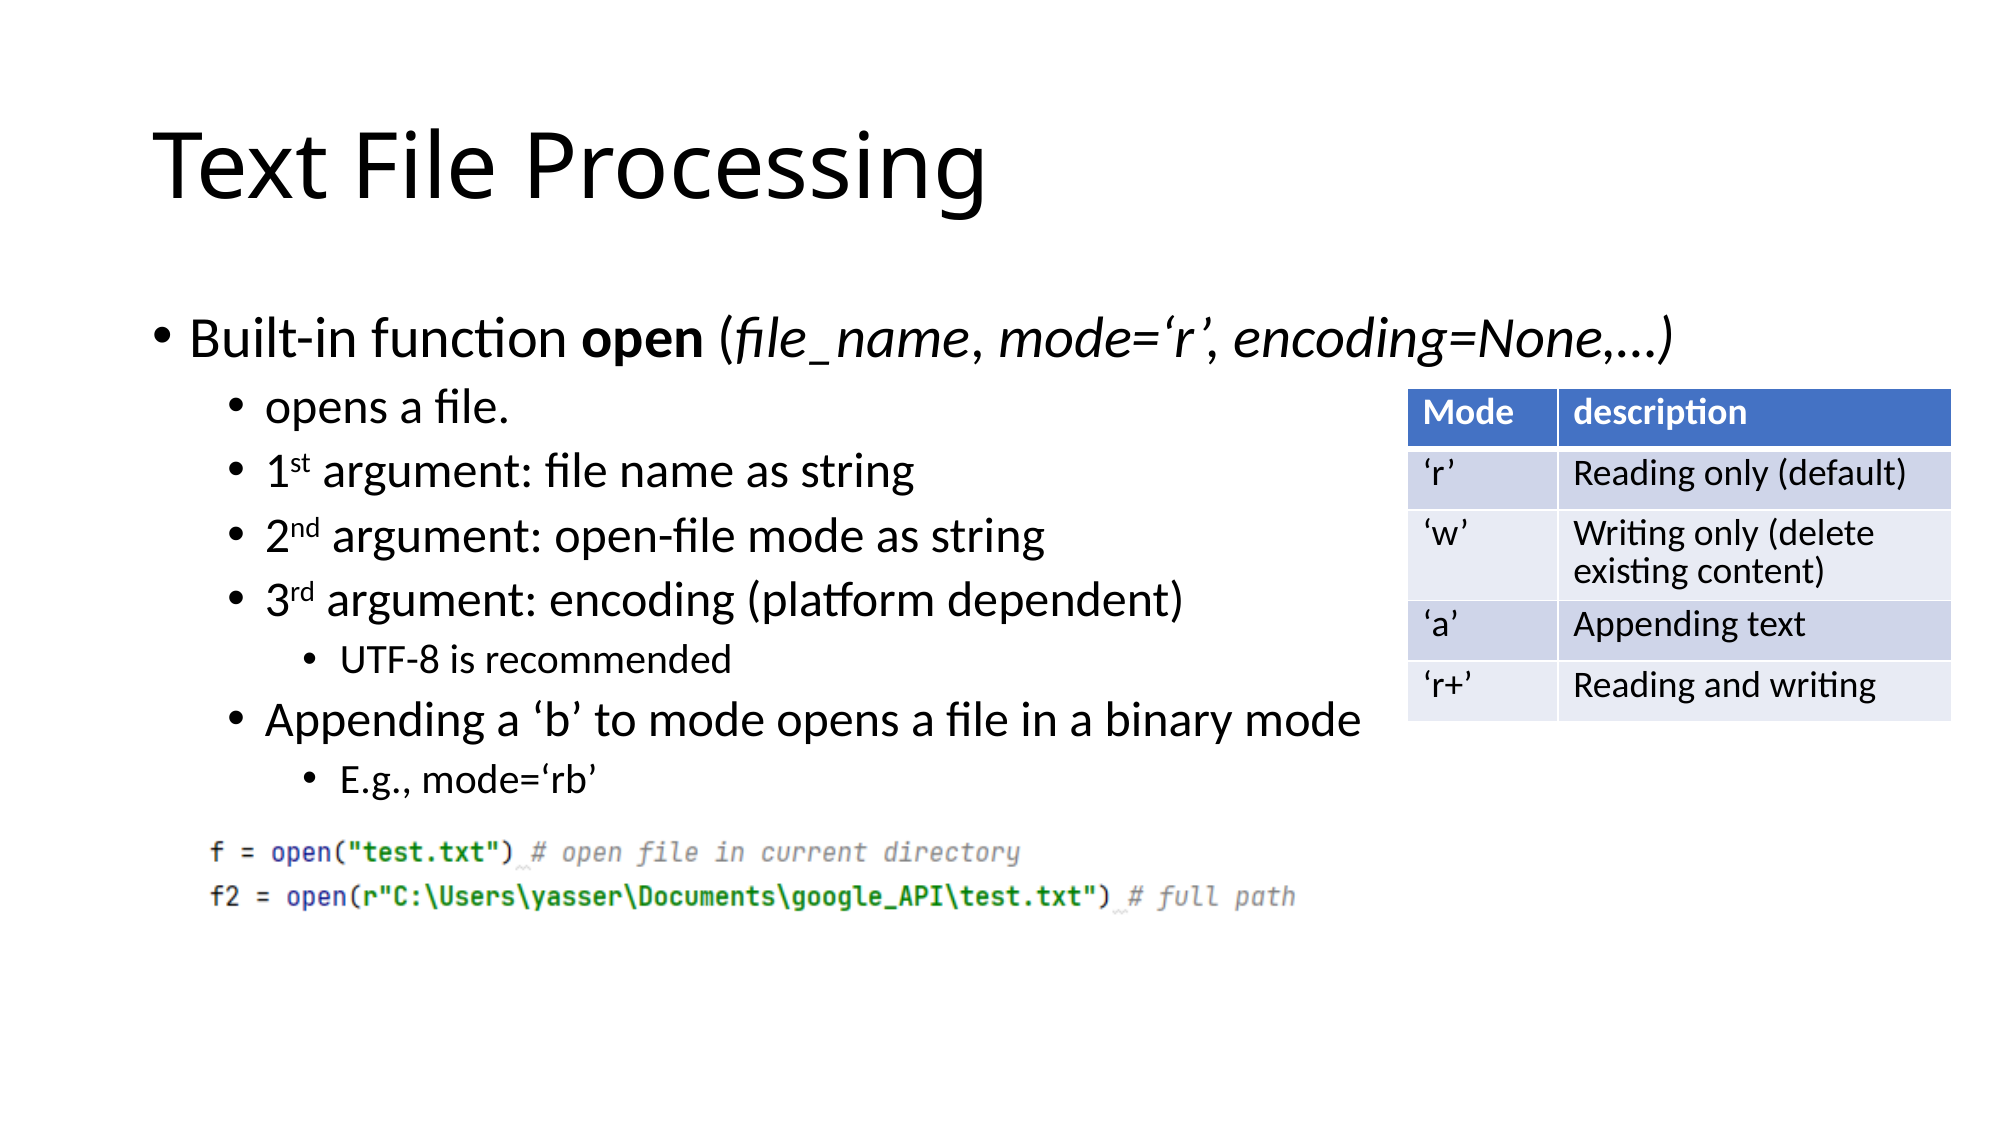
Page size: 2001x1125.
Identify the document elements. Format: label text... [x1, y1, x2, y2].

table_cell ‘r’ [1408, 452, 1557, 509]
table_cell ‘r+’ [1408, 662, 1557, 721]
table_cell Writing only (delete existing content) [1559, 511, 1951, 600]
table_cell Reading only (default) [1559, 452, 1951, 509]
list Built-in function open (file_name, mode=‘r’, encoding=None,…) opens a file. 1st argument: file name as string 2nd argument: open-file mode as string 3rd argument: encoding (platform dependent) UTF-8 is recommended Appending a ‘b’ to mode opens a file in a binary mode E.g., mode=‘rb’ [137, 299, 1863, 1014]
table_cell ‘a’ [1408, 601, 1557, 660]
picture [203, 820, 1328, 943]
title Text File Processing [137, 59, 1863, 278]
table_header description [1559, 389, 1951, 446]
table_cell ‘w’ [1408, 511, 1557, 600]
table_cell Reading and writing [1559, 662, 1951, 721]
table_header Mode [1408, 389, 1557, 446]
table_cell Appending text [1559, 601, 1951, 660]
